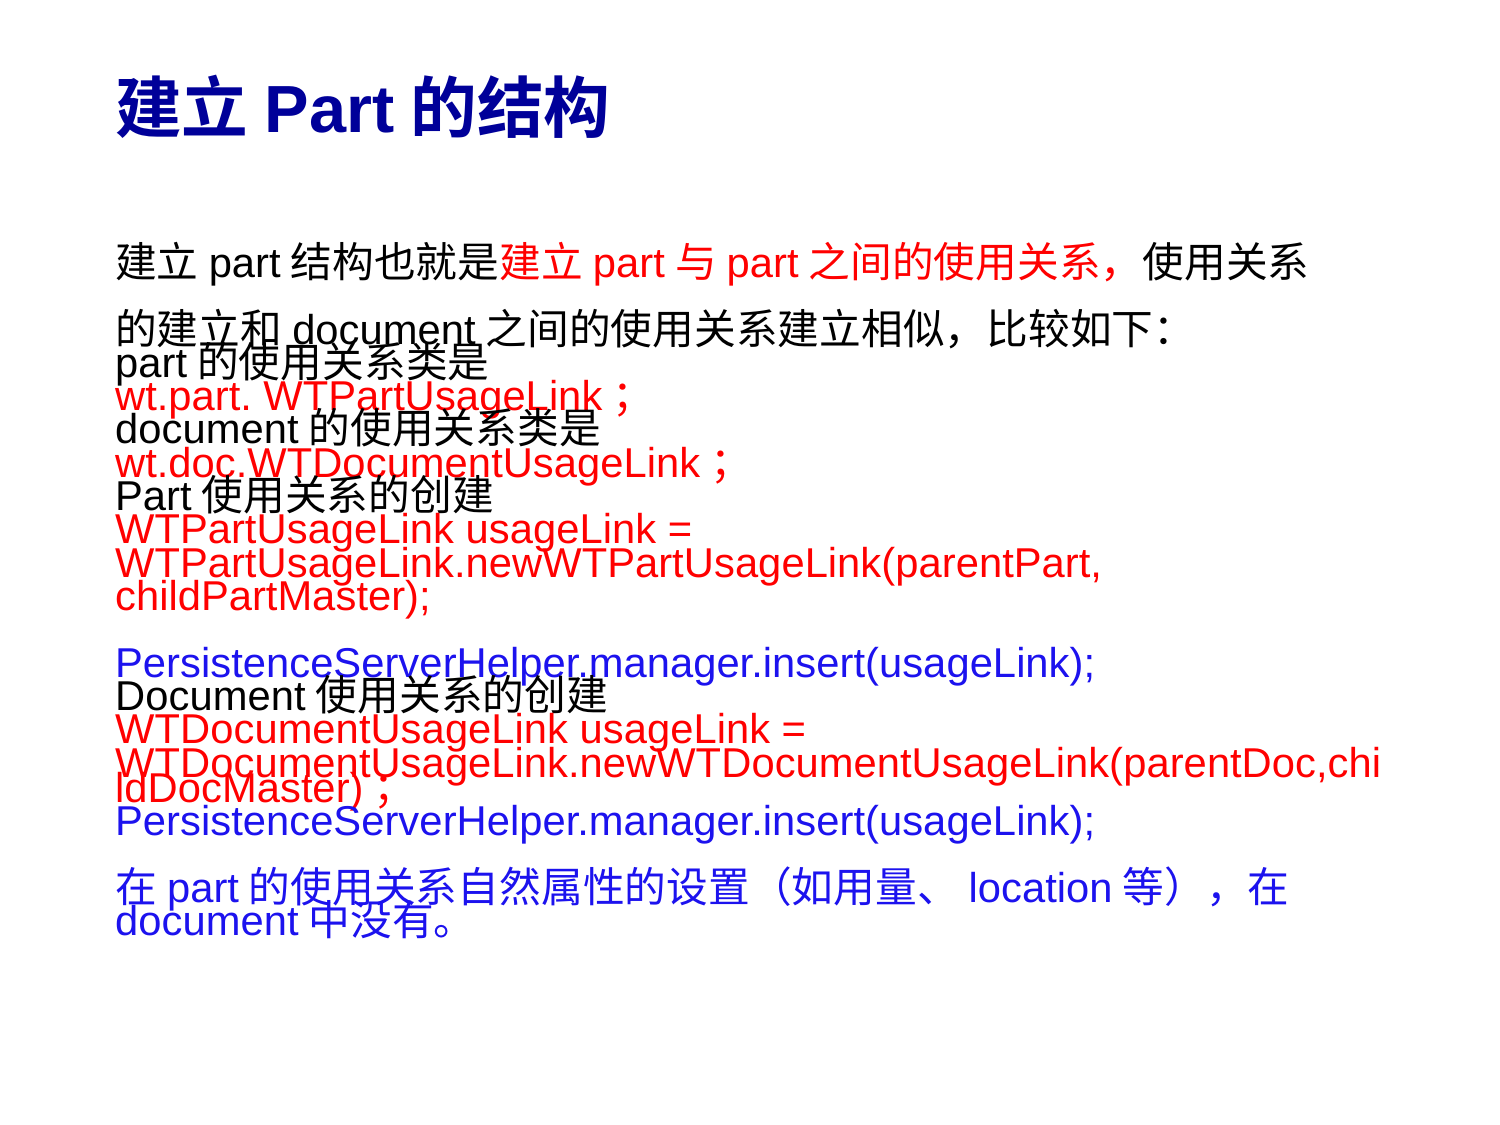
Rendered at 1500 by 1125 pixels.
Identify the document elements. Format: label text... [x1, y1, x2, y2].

list 建立part结构也就是建立part与part之间的使用关系，使用关系 的建立和document之间的使用关系建立相似，比较如下： part的使用关系类是 wt.part. WTPartUsageLink； document的使用关系类是 wt.doc.WTDocumentUsageLink； Part使用关系的创建 WTPartUsageLink usageLink = WTPartUsageLink.newWTPartUsageLink(parentPart, childPartMaster); PersistenceServerHelper.manager.insert(usageLink); Document使用关系的创建 WTDocumentUsageLink usageLink = WTDocumentUsageLink.newWTDocumentUsageLink(parentDoc,childDocMaster)； PersistenceServerHelper.manager.insert(usageLink); 在part的使用关系自然属性的设置（如用量、location等），在 document中没有。 [100, 191, 1403, 963]
title 建立Part的结构 [100, 52, 1395, 154]
